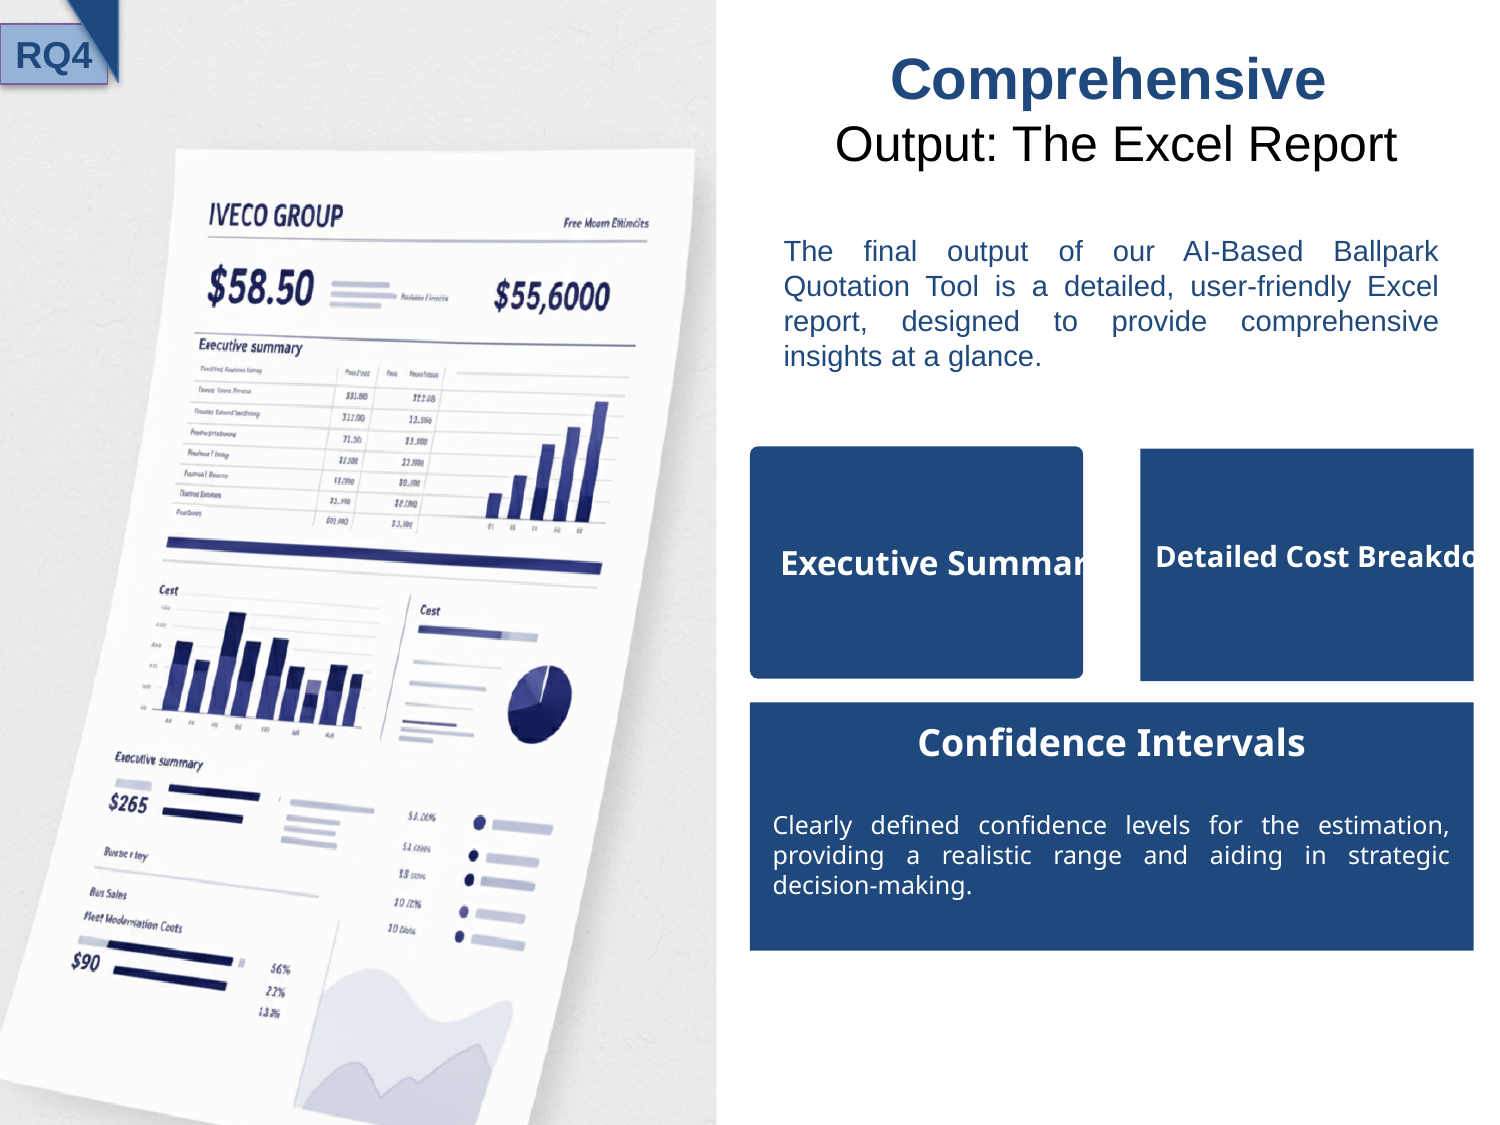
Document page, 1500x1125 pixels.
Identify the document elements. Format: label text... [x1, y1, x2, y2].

text_box [1140, 448, 1474, 682]
text_box Detailed Cost Breakdown [1155, 519, 1464, 577]
text_box [749, 446, 1084, 679]
text_box The final output of our AI-Based Ballpark Quotation Tool is a detailed, user-friendly Excel report, designed to provide comprehensive insights at a glance. [783, 231, 1441, 376]
text_box Executive Summary [779, 528, 1054, 597]
text_box Confidence Intervals [749, 702, 1474, 951]
text_box Comprehensive Output: The Excel Report [749, 41, 1484, 185]
text_box Clearly defined confidence levels for the estimation, providing a realistic range and aiding in strategic decision-making. [772, 809, 1451, 880]
picture [0, 0, 717, 1125]
